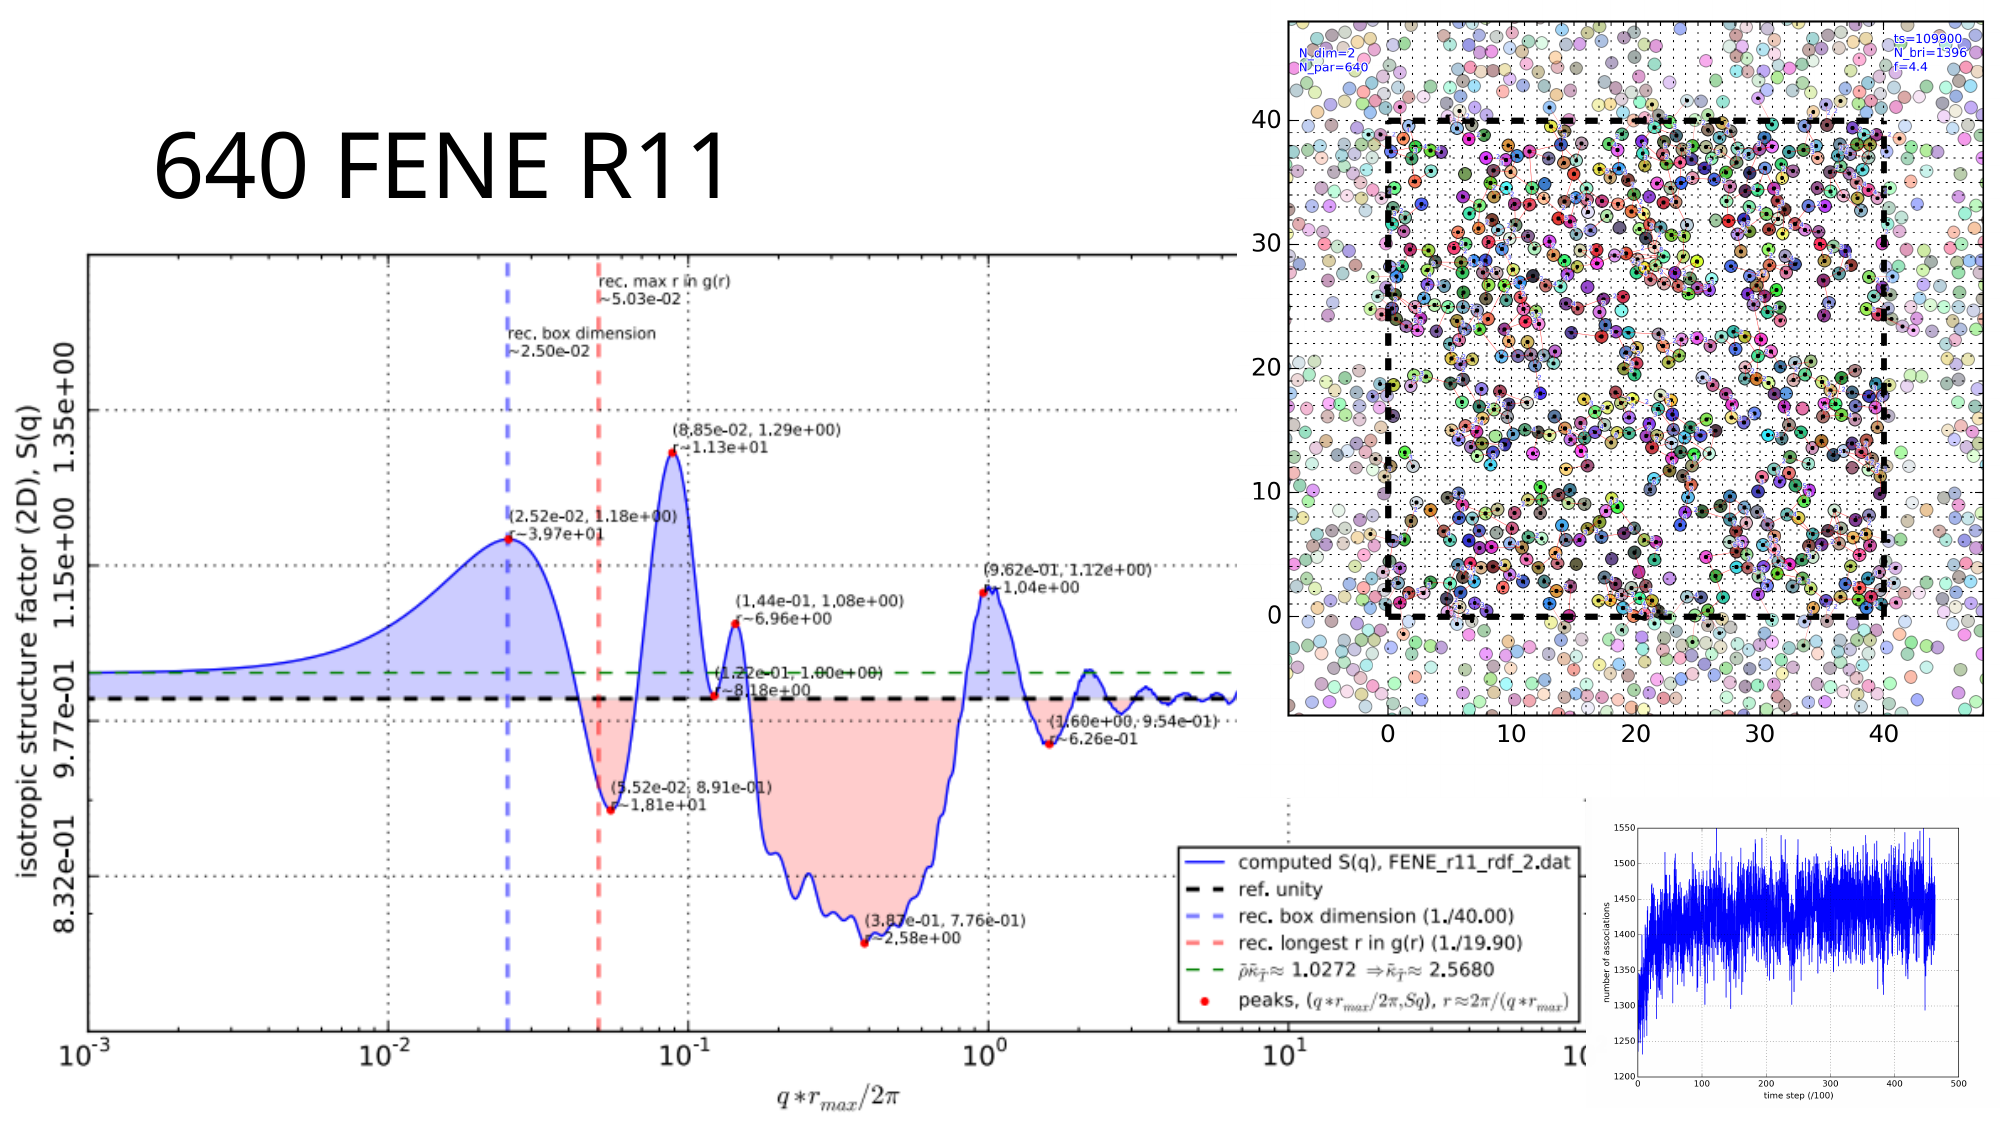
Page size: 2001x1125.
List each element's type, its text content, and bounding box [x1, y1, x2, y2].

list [0, 239, 1629, 1125]
title 640 FENE R11 [137, 59, 1237, 239]
picture [1237, 0, 2000, 1108]
